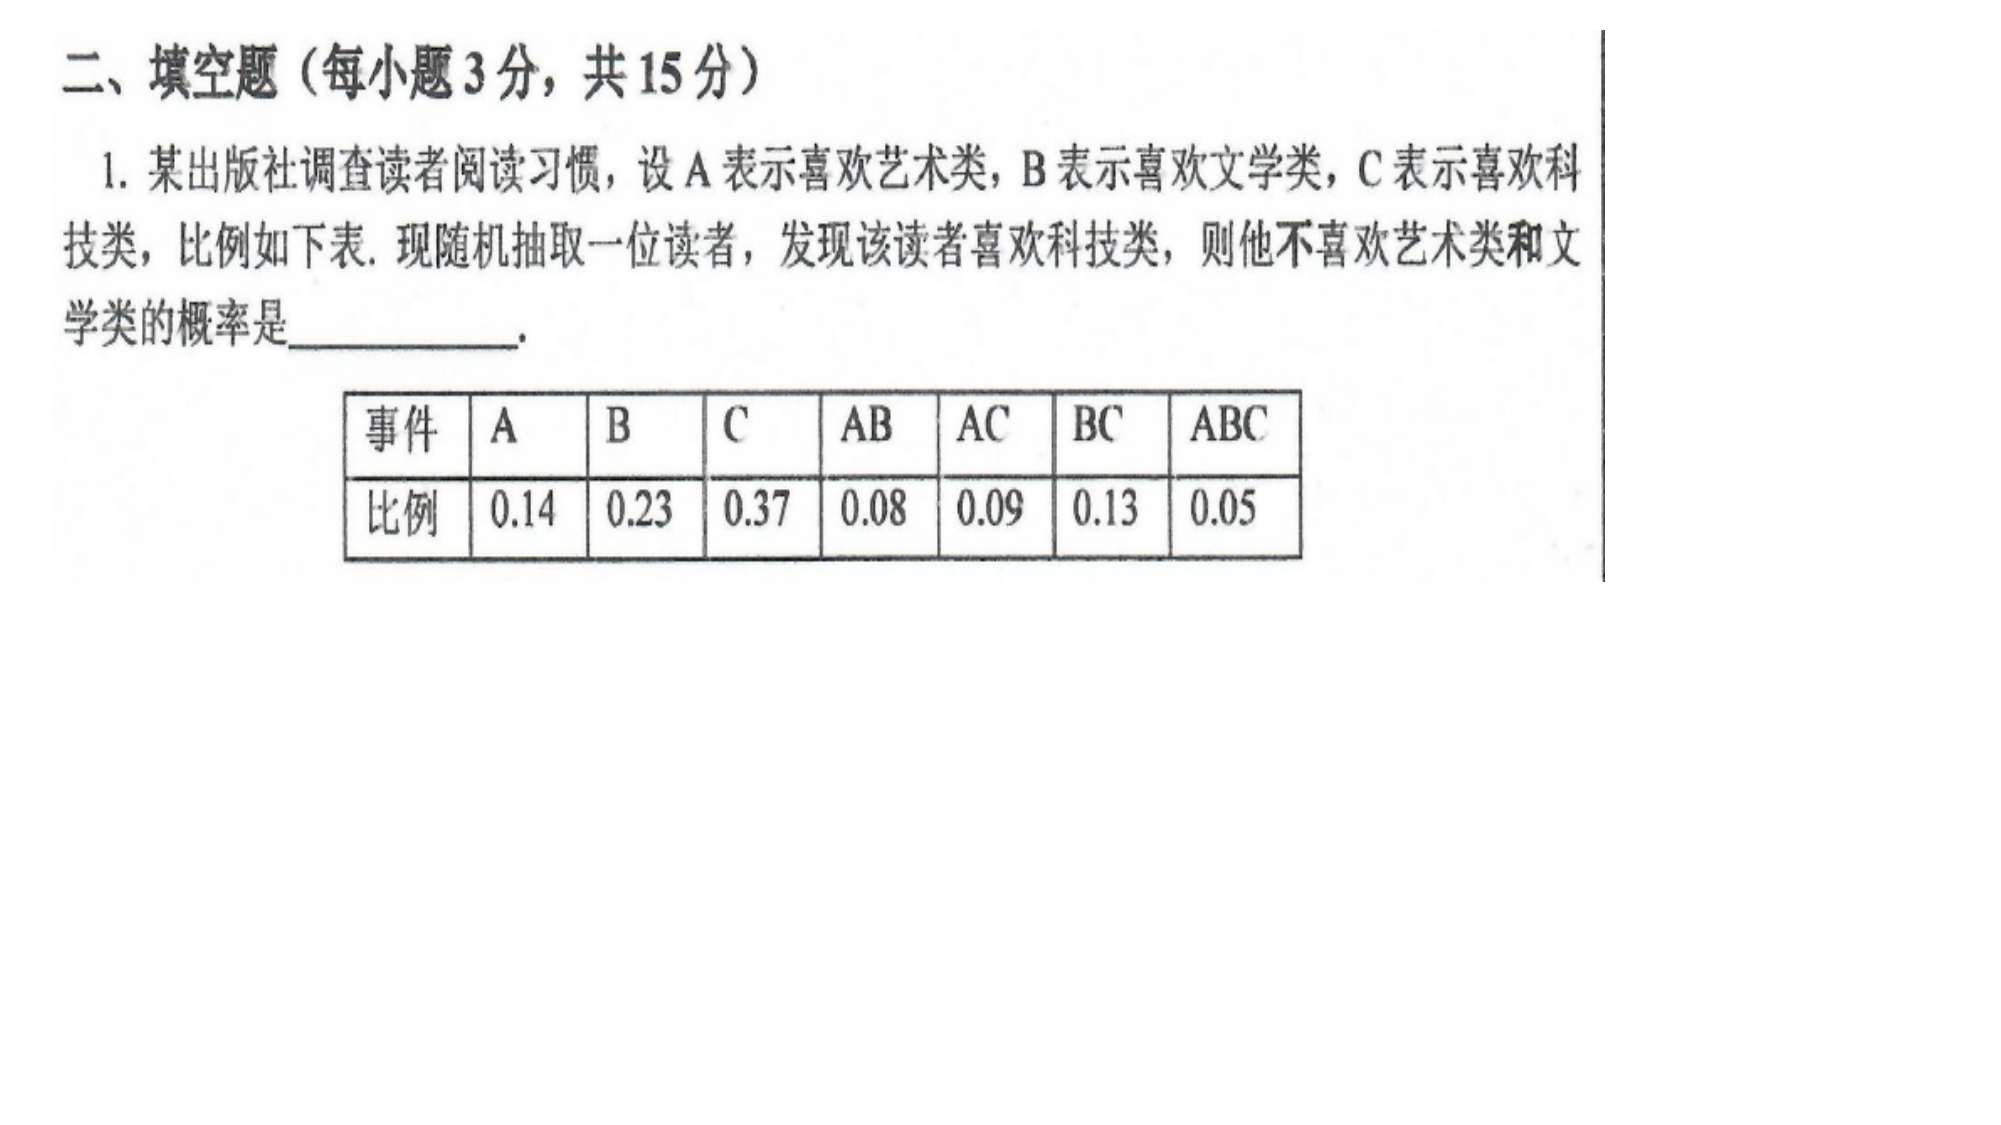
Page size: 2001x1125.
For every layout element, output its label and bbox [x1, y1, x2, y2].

picture [52, 30, 1605, 582]
